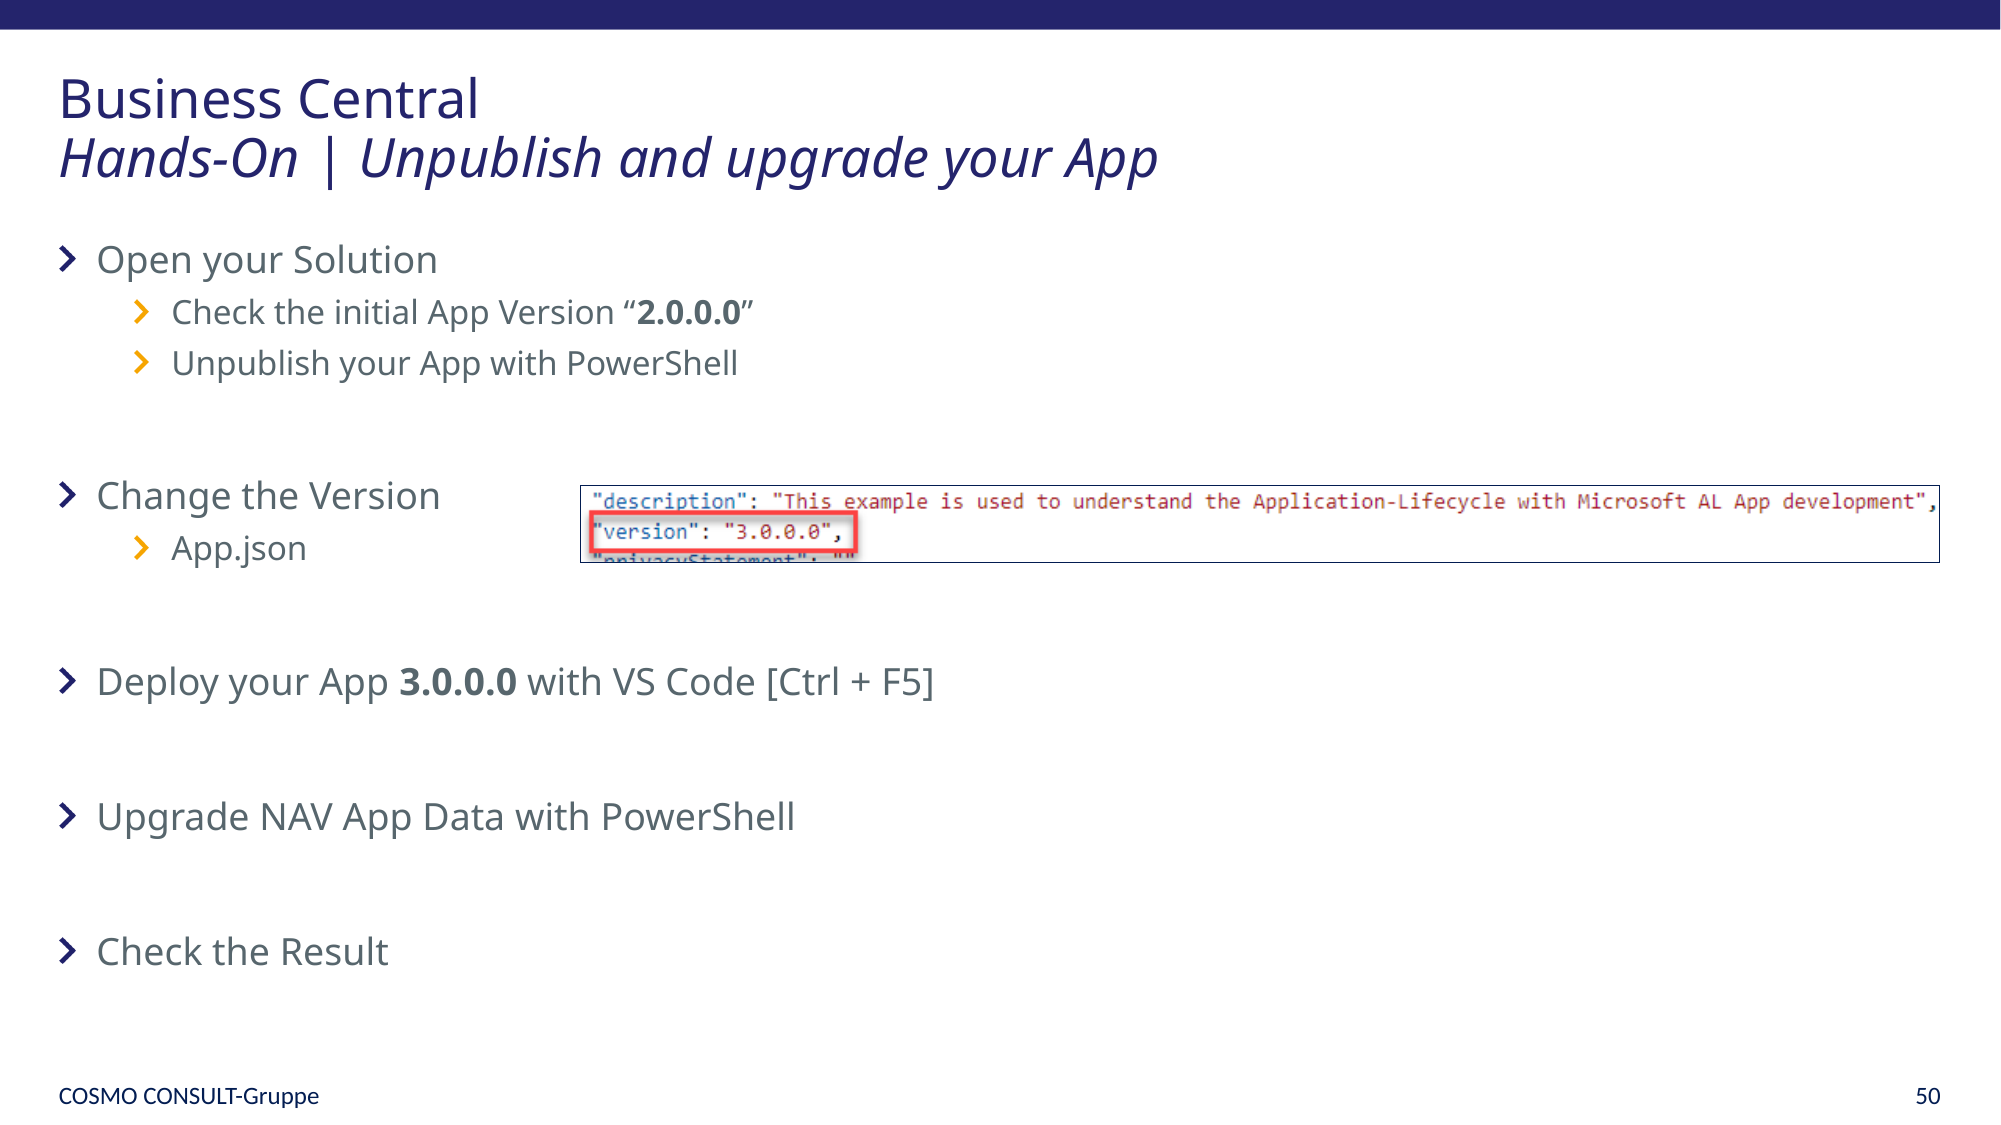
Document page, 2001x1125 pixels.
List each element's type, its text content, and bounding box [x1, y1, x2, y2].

picture [59, 245, 76, 272]
picture [59, 937, 76, 964]
picture [580, 485, 1940, 563]
picture [59, 667, 76, 694]
picture [134, 535, 149, 560]
picture [134, 350, 149, 374]
picture [59, 481, 76, 508]
picture [134, 299, 149, 324]
list Open your Solution Check the initial App Version “2.0.0.0” Unpublish your App with PowerShell Change the Version App.json Deploy your App 3.0.0.0 with VS Code [Ctrl + F5] Upgrade NAV App Data with PowerShell Check the Result [58, 235, 1941, 1040]
title Business Central Hands-On | Unpublish and upgrade your App [59, 59, 1940, 189]
picture [59, 802, 76, 829]
